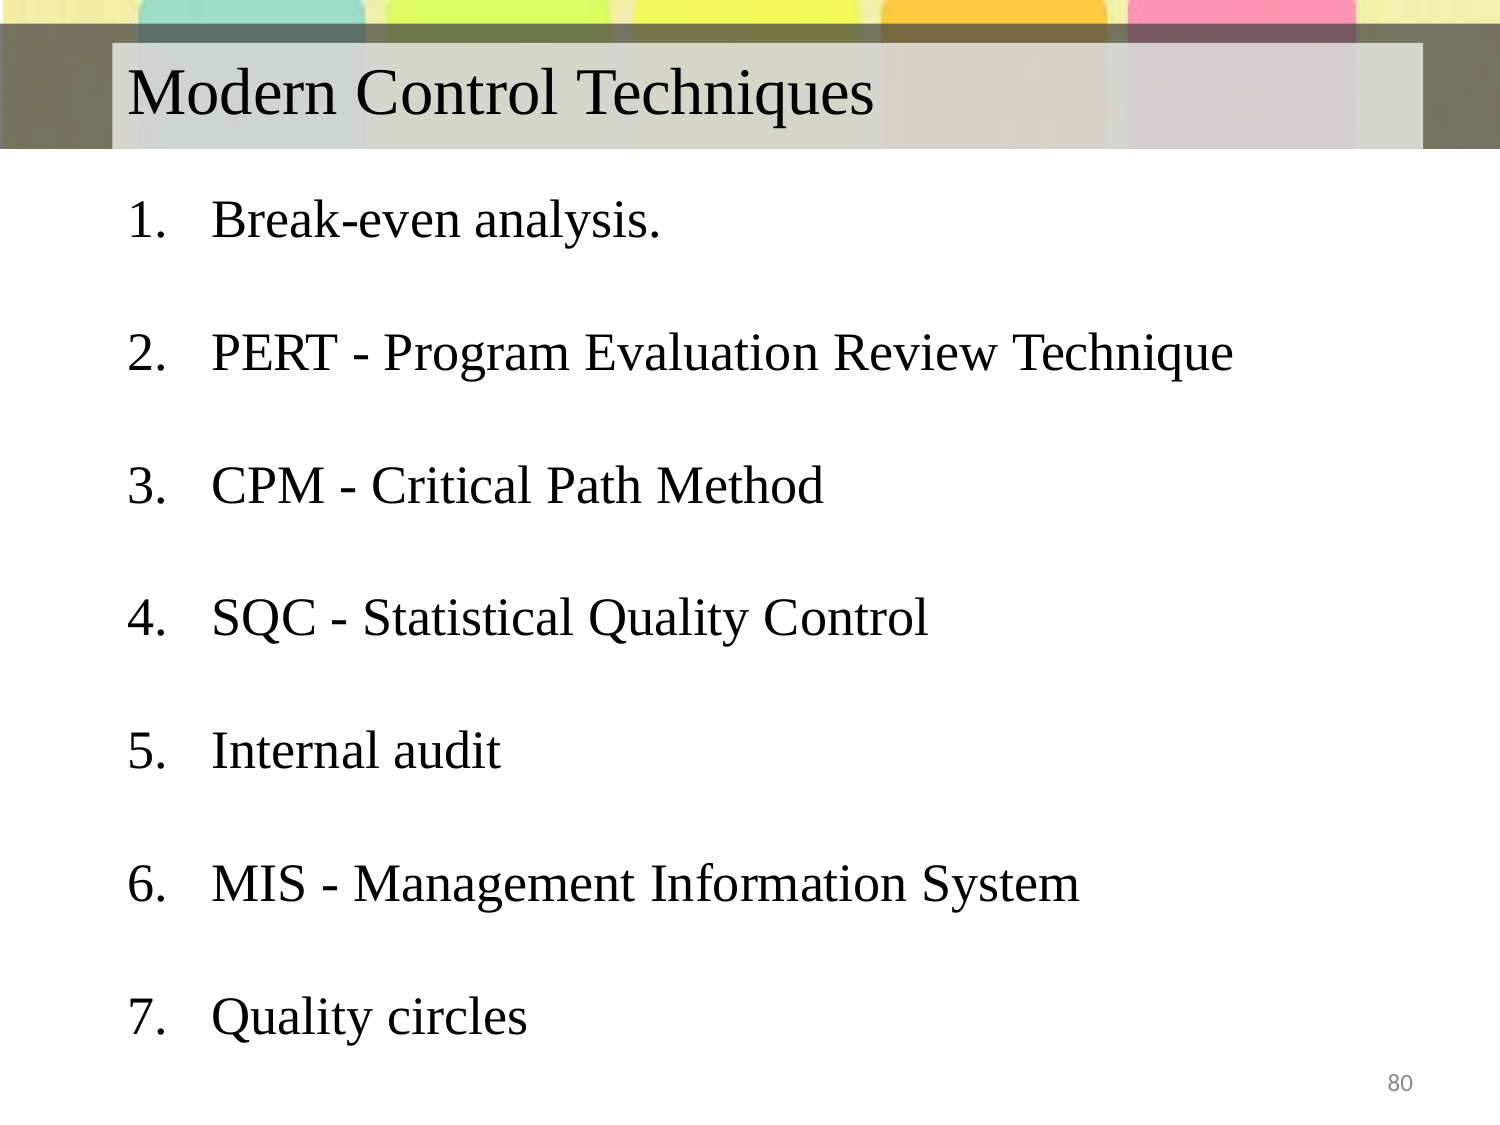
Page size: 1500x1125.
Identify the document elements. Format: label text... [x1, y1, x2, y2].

picture [3, 0, 1500, 23]
slide_number 80 [1374, 1059, 1420, 1125]
title Modern Control Techniques [112, 42, 1424, 236]
text_box Break-even analysis. PERT - Program Evaluation Review Technique CPM - Critical Path Method SQC - Statistical Quality Control Internal audit MIS - Management Information System Quality circles [125, 181, 1239, 1046]
